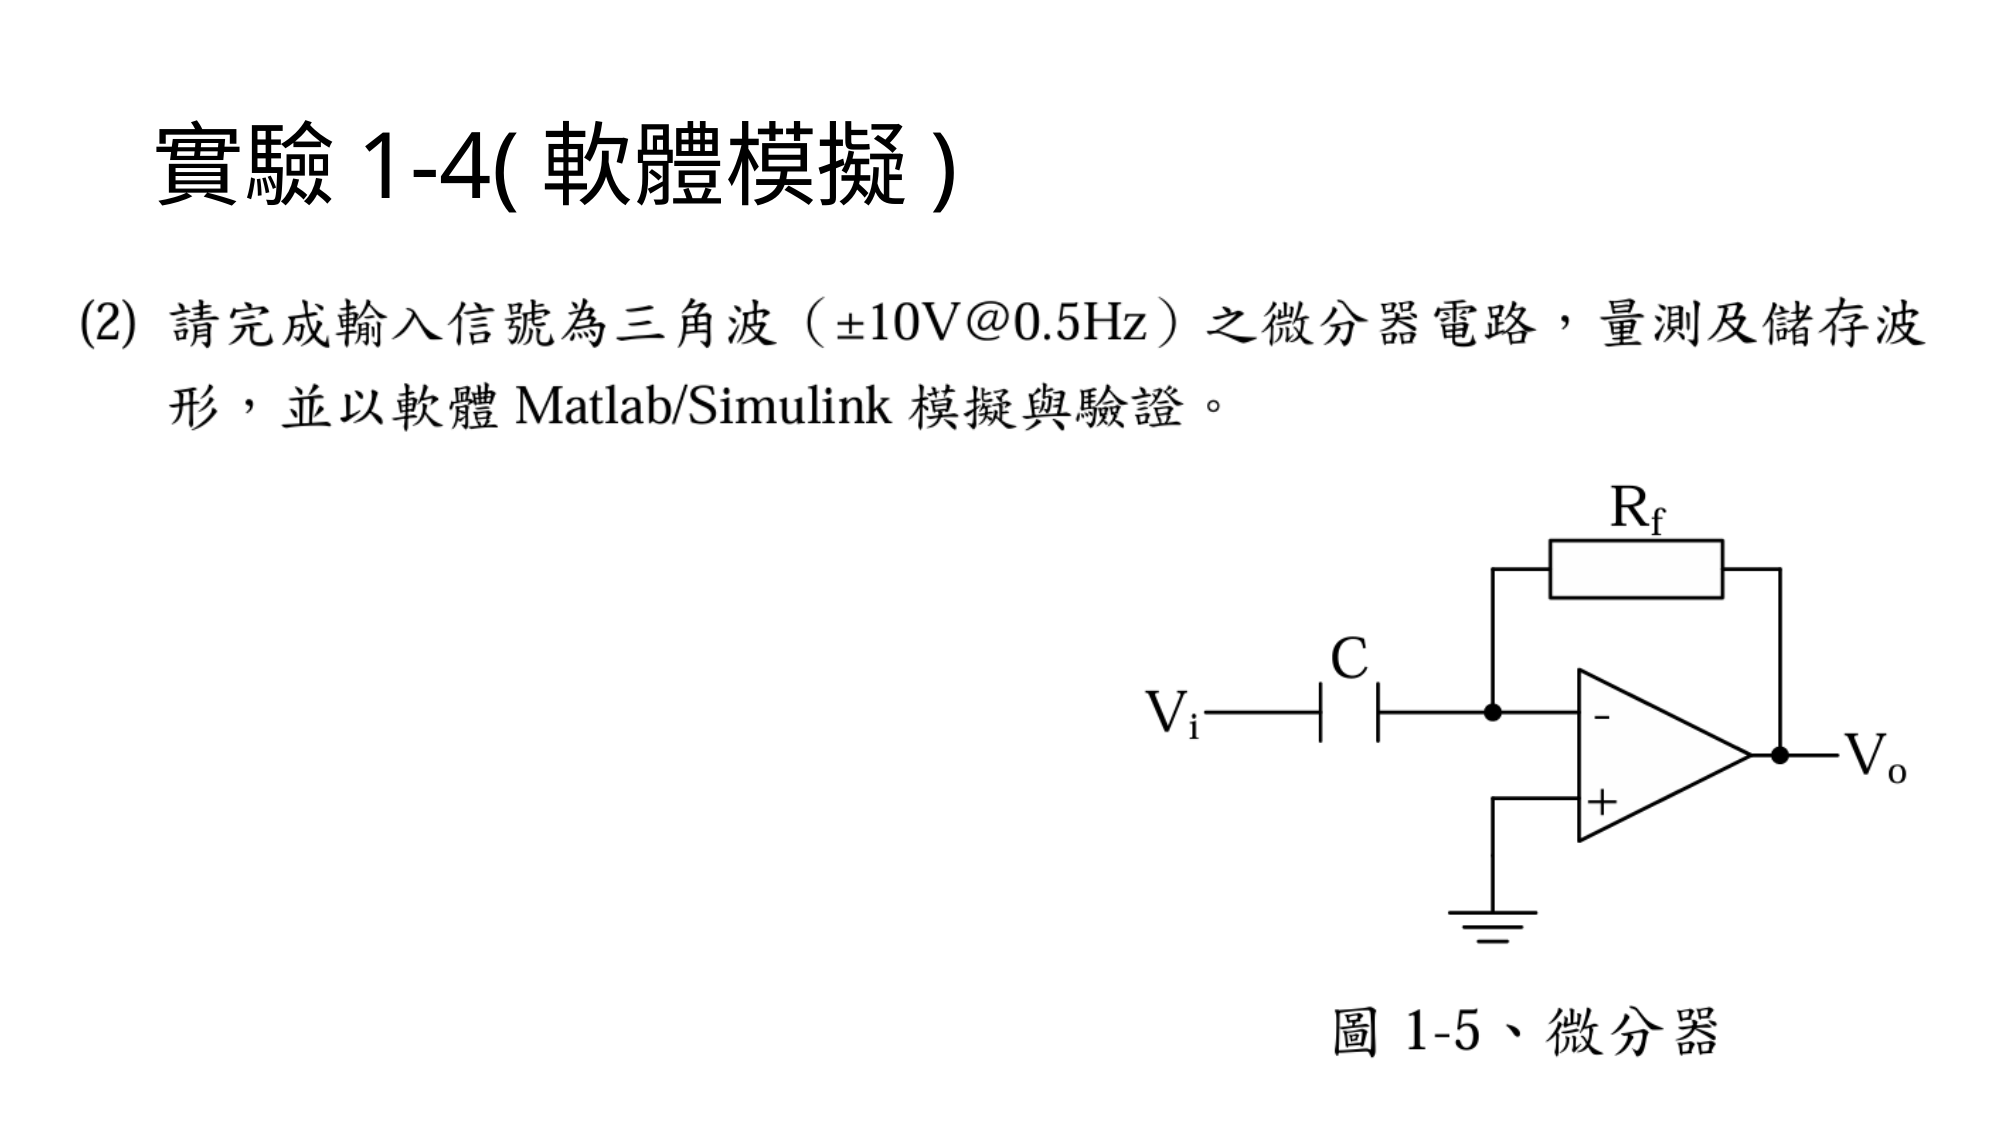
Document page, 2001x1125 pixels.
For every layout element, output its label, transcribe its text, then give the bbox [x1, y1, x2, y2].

picture [56, 277, 1944, 1096]
title 實驗1-4(軟體模擬) [137, 59, 1863, 277]
